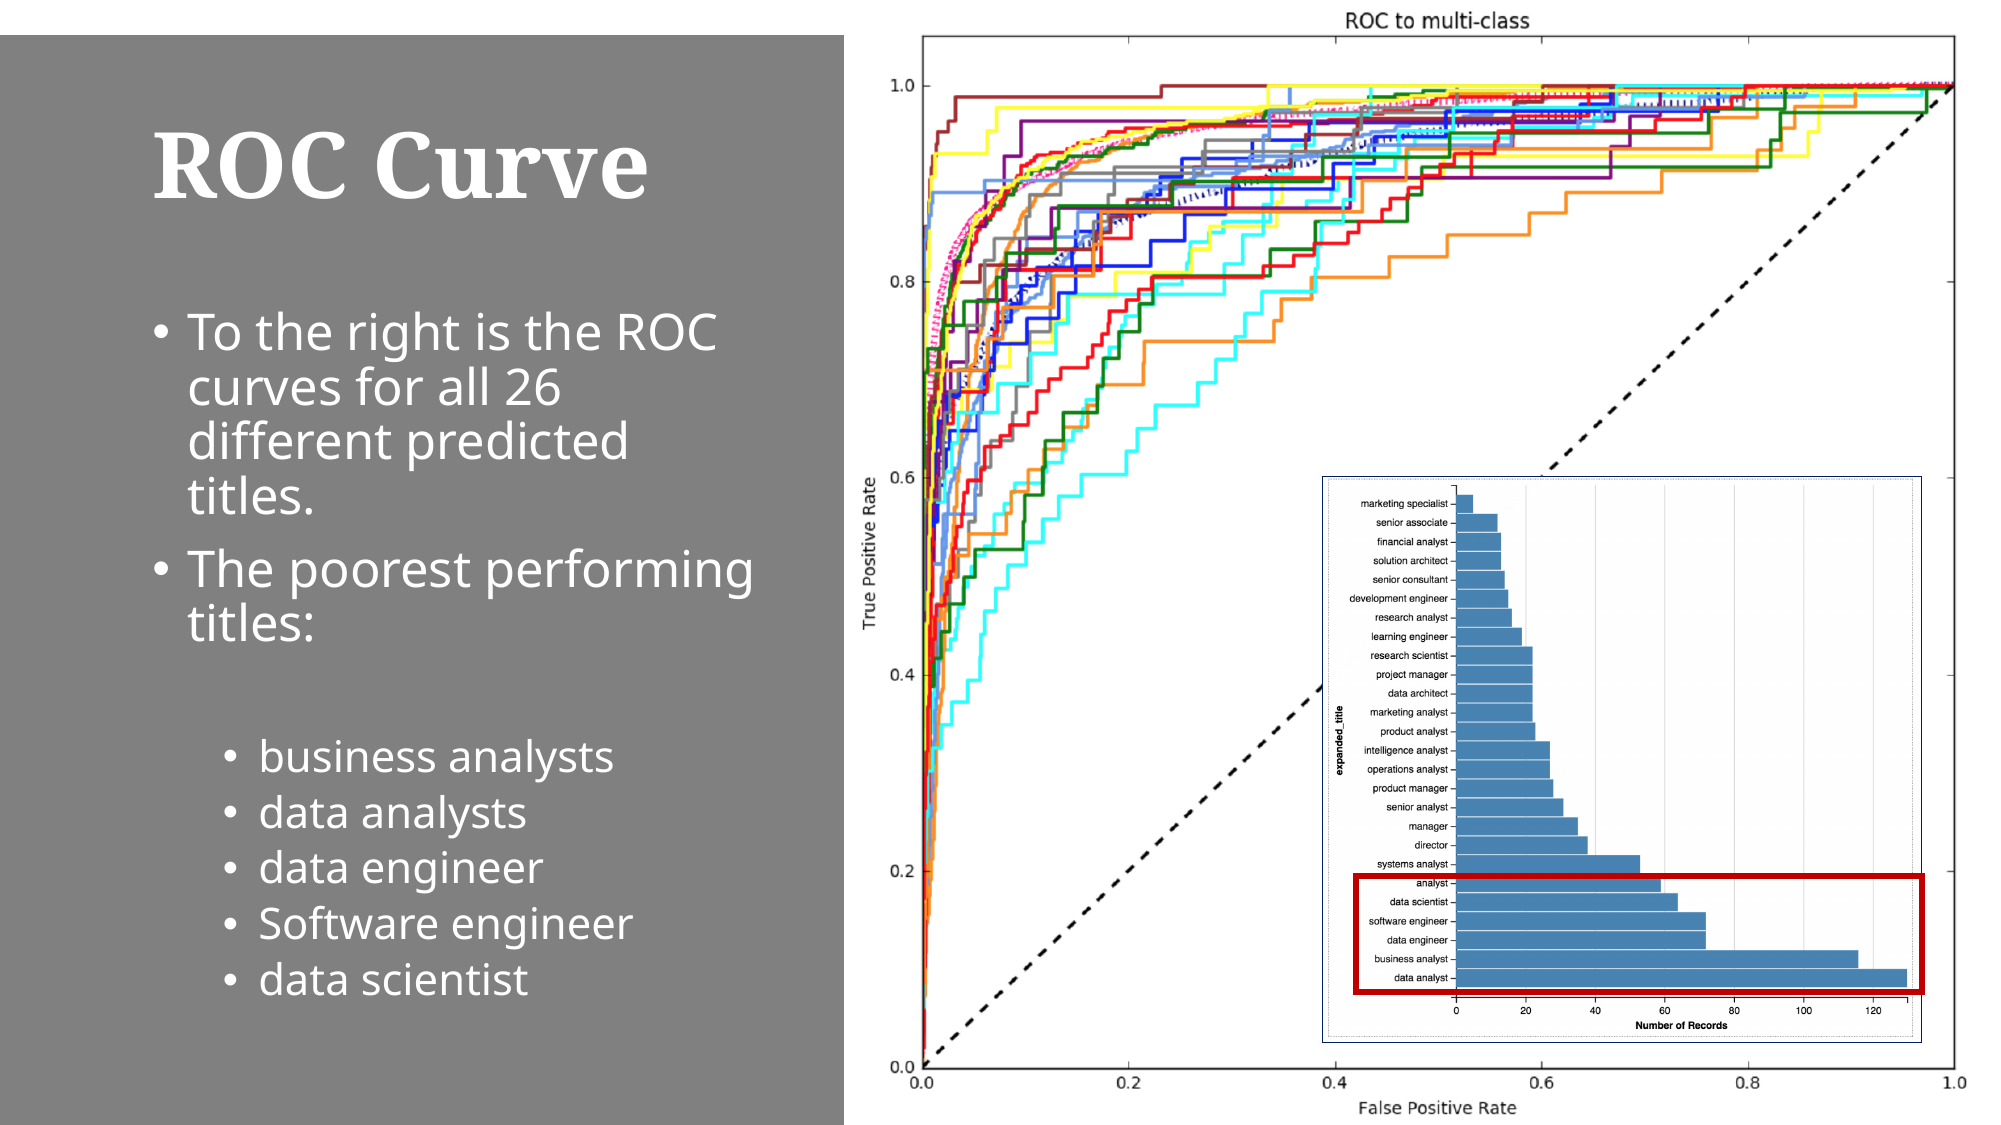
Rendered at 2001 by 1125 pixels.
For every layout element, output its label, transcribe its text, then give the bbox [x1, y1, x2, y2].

list To the right is the ROC curves for all 26 different predicted titles. The poorest performing titles: business analysts data analysts data engineer Software engineer data scientist [137, 299, 776, 1014]
picture [844, 0, 2000, 1125]
title ROC Curve [137, 59, 844, 278]
text_box [0, 34, 844, 1125]
